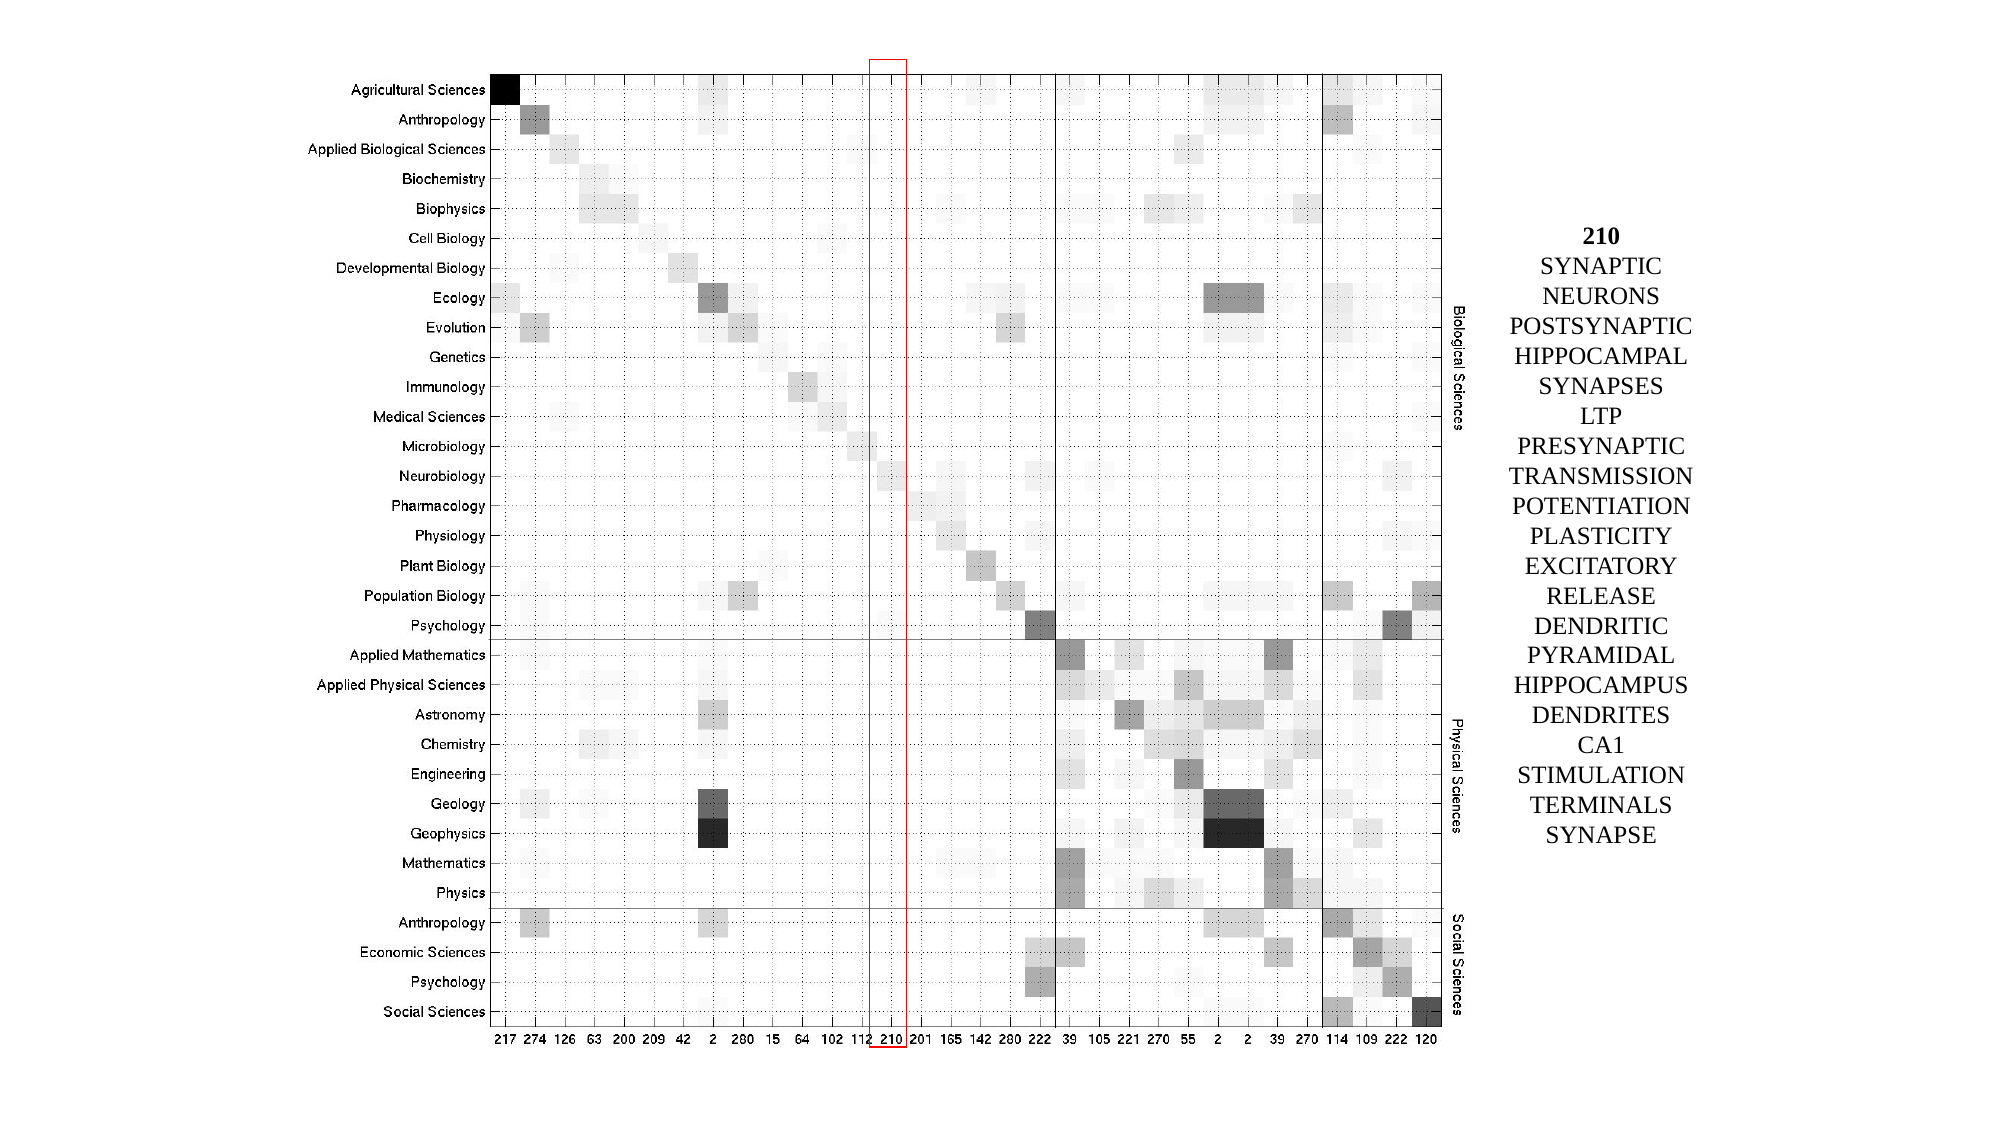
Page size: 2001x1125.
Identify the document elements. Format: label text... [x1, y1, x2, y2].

picture [259, 0, 1538, 1125]
text_box 210 SYNAPTIC NEURONS POSTSYNAPTIC HIPPOCAMPAL SYNAPSES LTP PRESYNAPTIC TRANSMISSION POTENTIATION PLASTICITY EXCITATORY RELEASE DENDRITIC PYRAMIDAL HIPPOCAMPUS DENDRITES CA1 STIMULATION TERMINALS SYNAPSE [1538, 212, 1709, 856]
